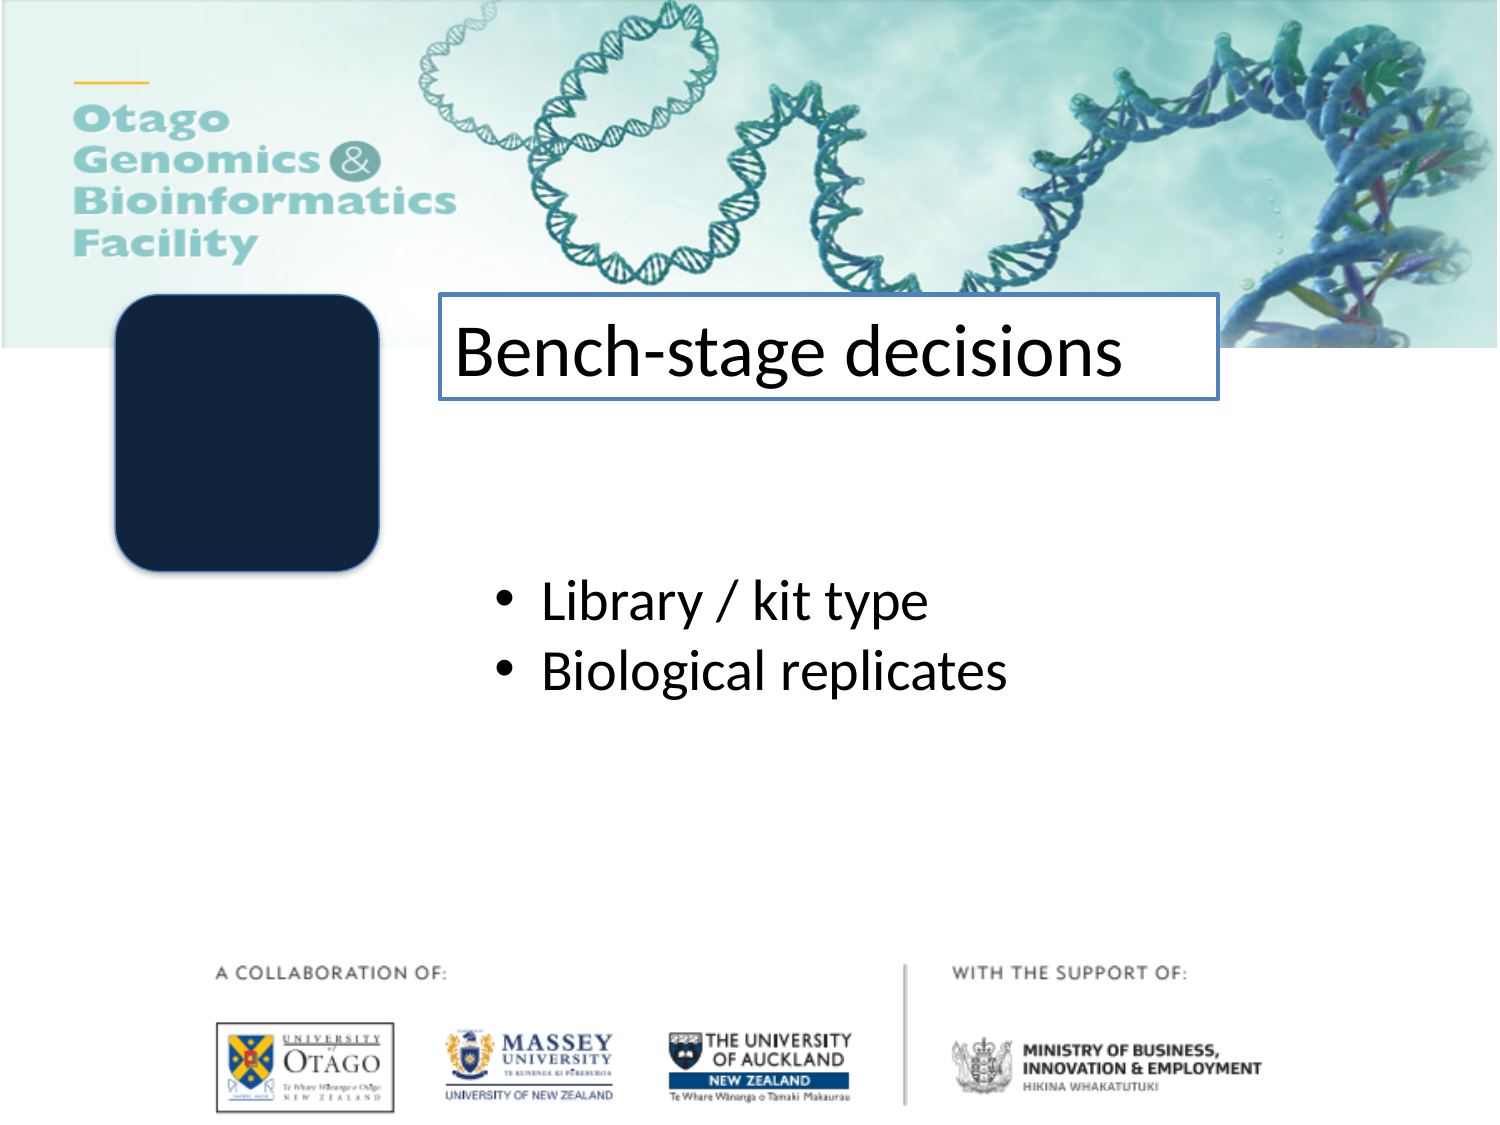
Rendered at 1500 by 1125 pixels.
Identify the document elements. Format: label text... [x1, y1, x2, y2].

picture [90, 911, 1410, 1125]
picture [0, 0, 1500, 348]
text_box Library / kit type Biological replicates [479, 554, 1261, 710]
text_box [114, 356, 380, 573]
text_box Bench-stage decisions [438, 356, 1220, 401]
